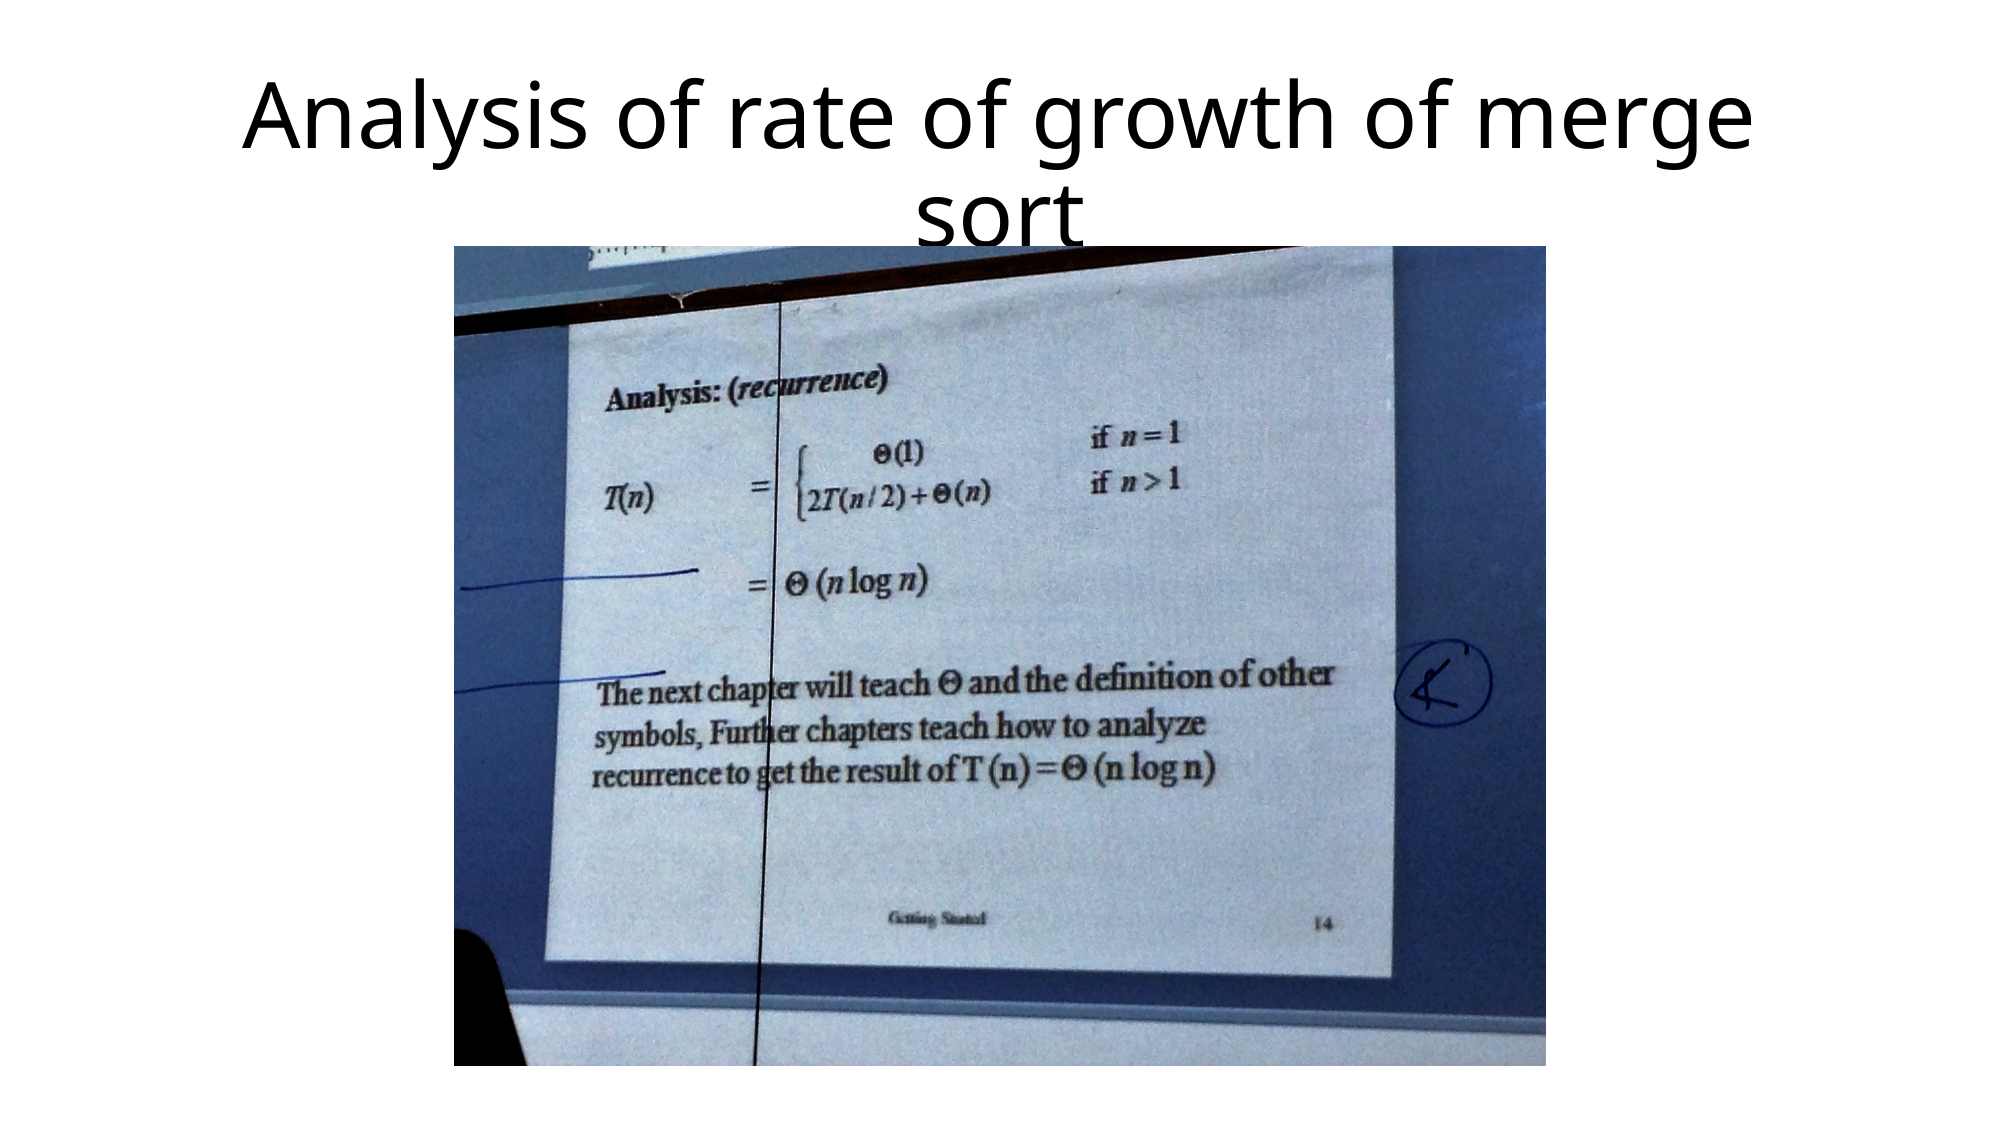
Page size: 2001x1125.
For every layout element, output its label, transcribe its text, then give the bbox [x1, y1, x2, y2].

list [454, 246, 1546, 1066]
title Analysis of rate of growth of merge sort [137, 59, 1863, 278]
